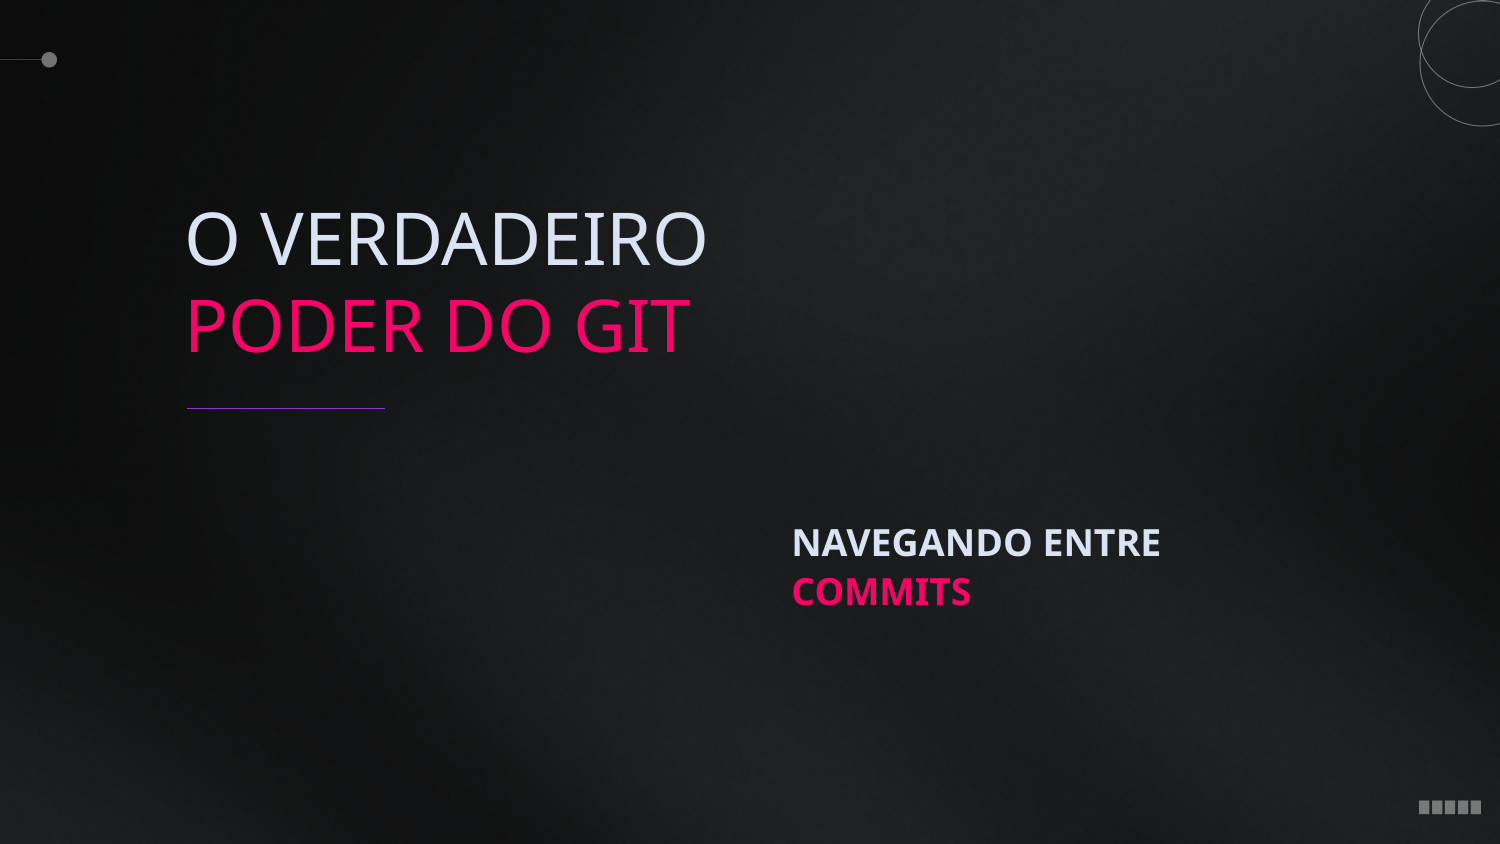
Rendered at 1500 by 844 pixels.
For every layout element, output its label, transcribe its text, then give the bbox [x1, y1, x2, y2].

text_box NAVEGANDO ENTRE COMMITS [776, 506, 1187, 621]
picture [0, 0, 1500, 844]
text_box O VERDADEIRO PODER DO GIT [169, 184, 867, 375]
